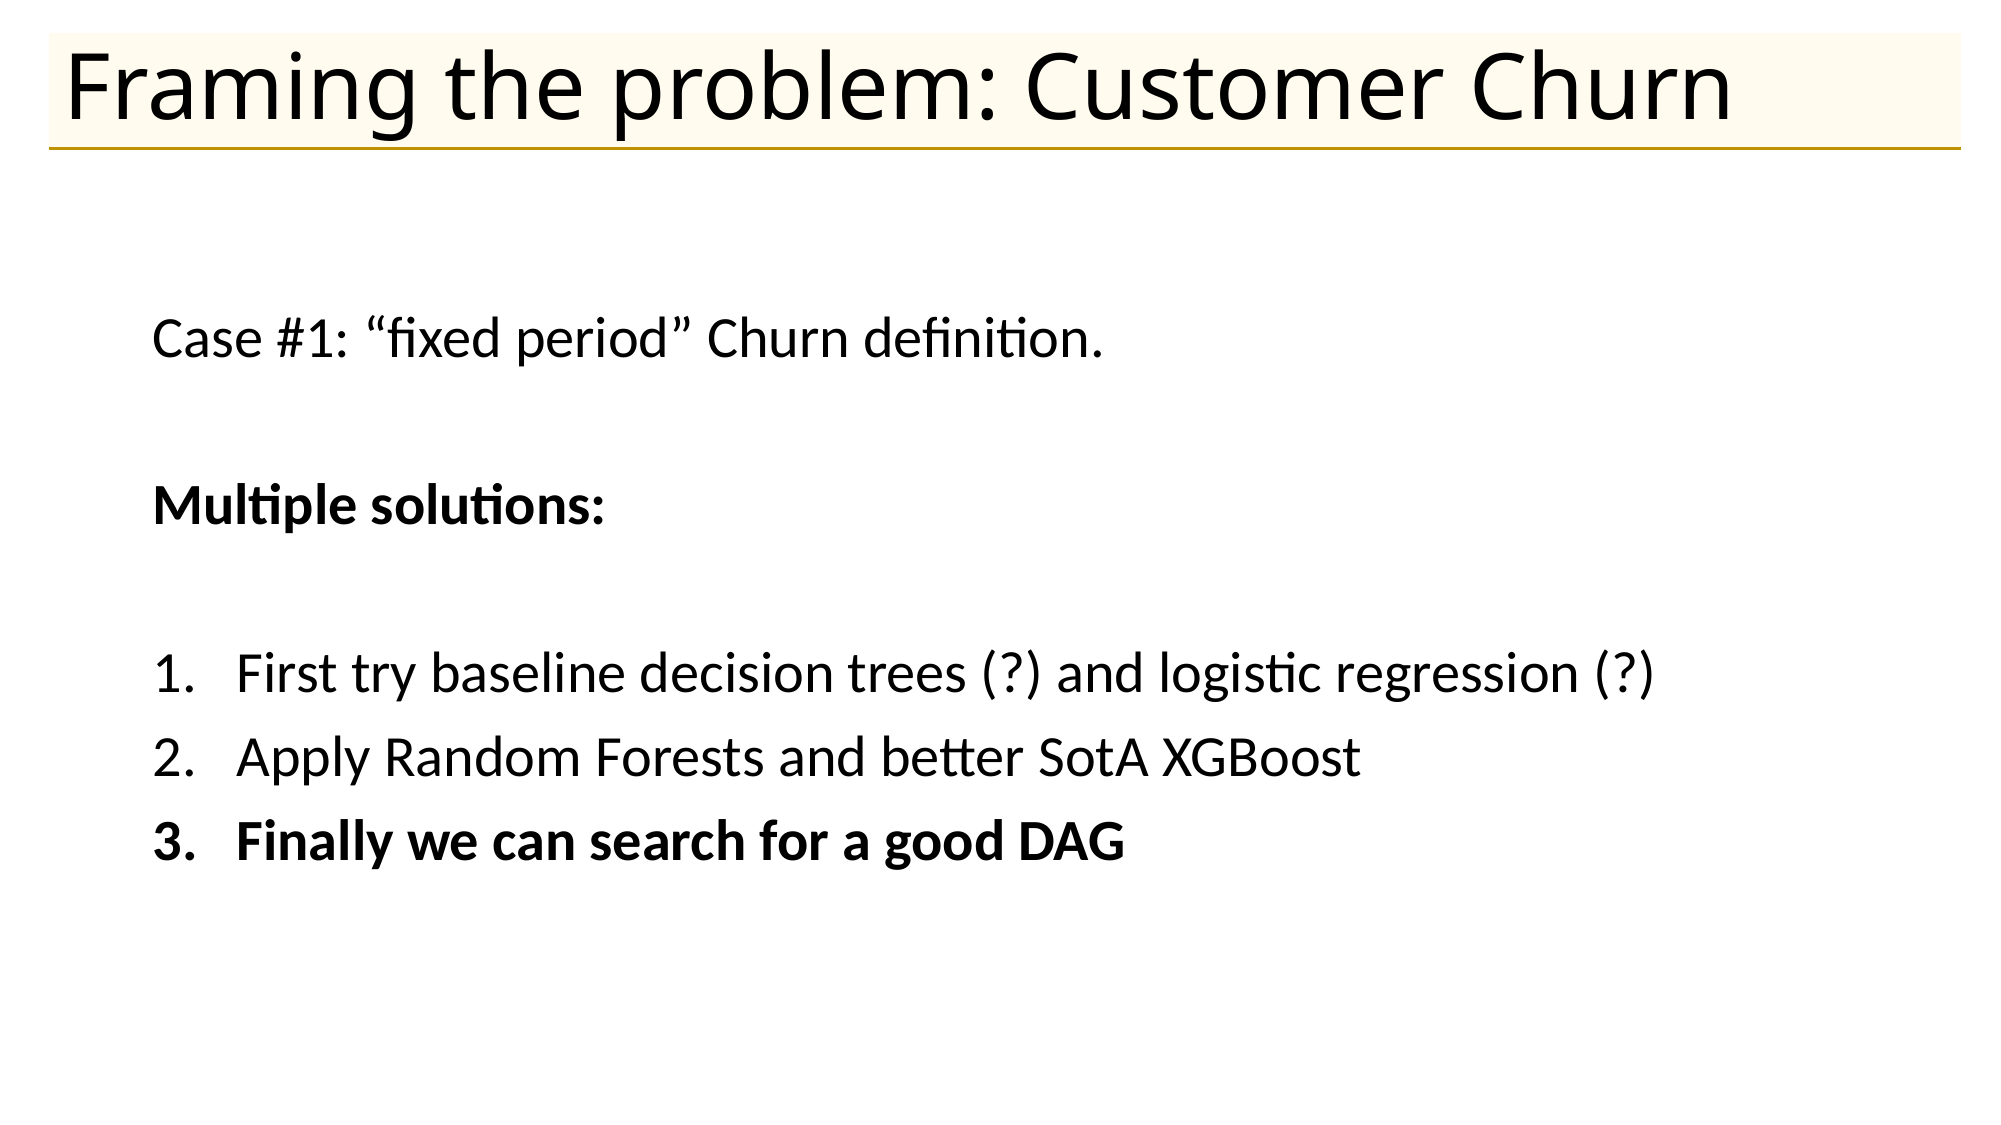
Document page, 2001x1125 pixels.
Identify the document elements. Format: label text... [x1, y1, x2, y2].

list Case #1: “fixed period” Churn definition. Multiple solutions: First try baseline decision trees (?) and logistic regression (?) Apply Random Forests and better SotA XGBoost Finally we can search for a good DAG [137, 299, 1863, 1014]
title Framing the problem: Customer Churn [48, 32, 1962, 147]
